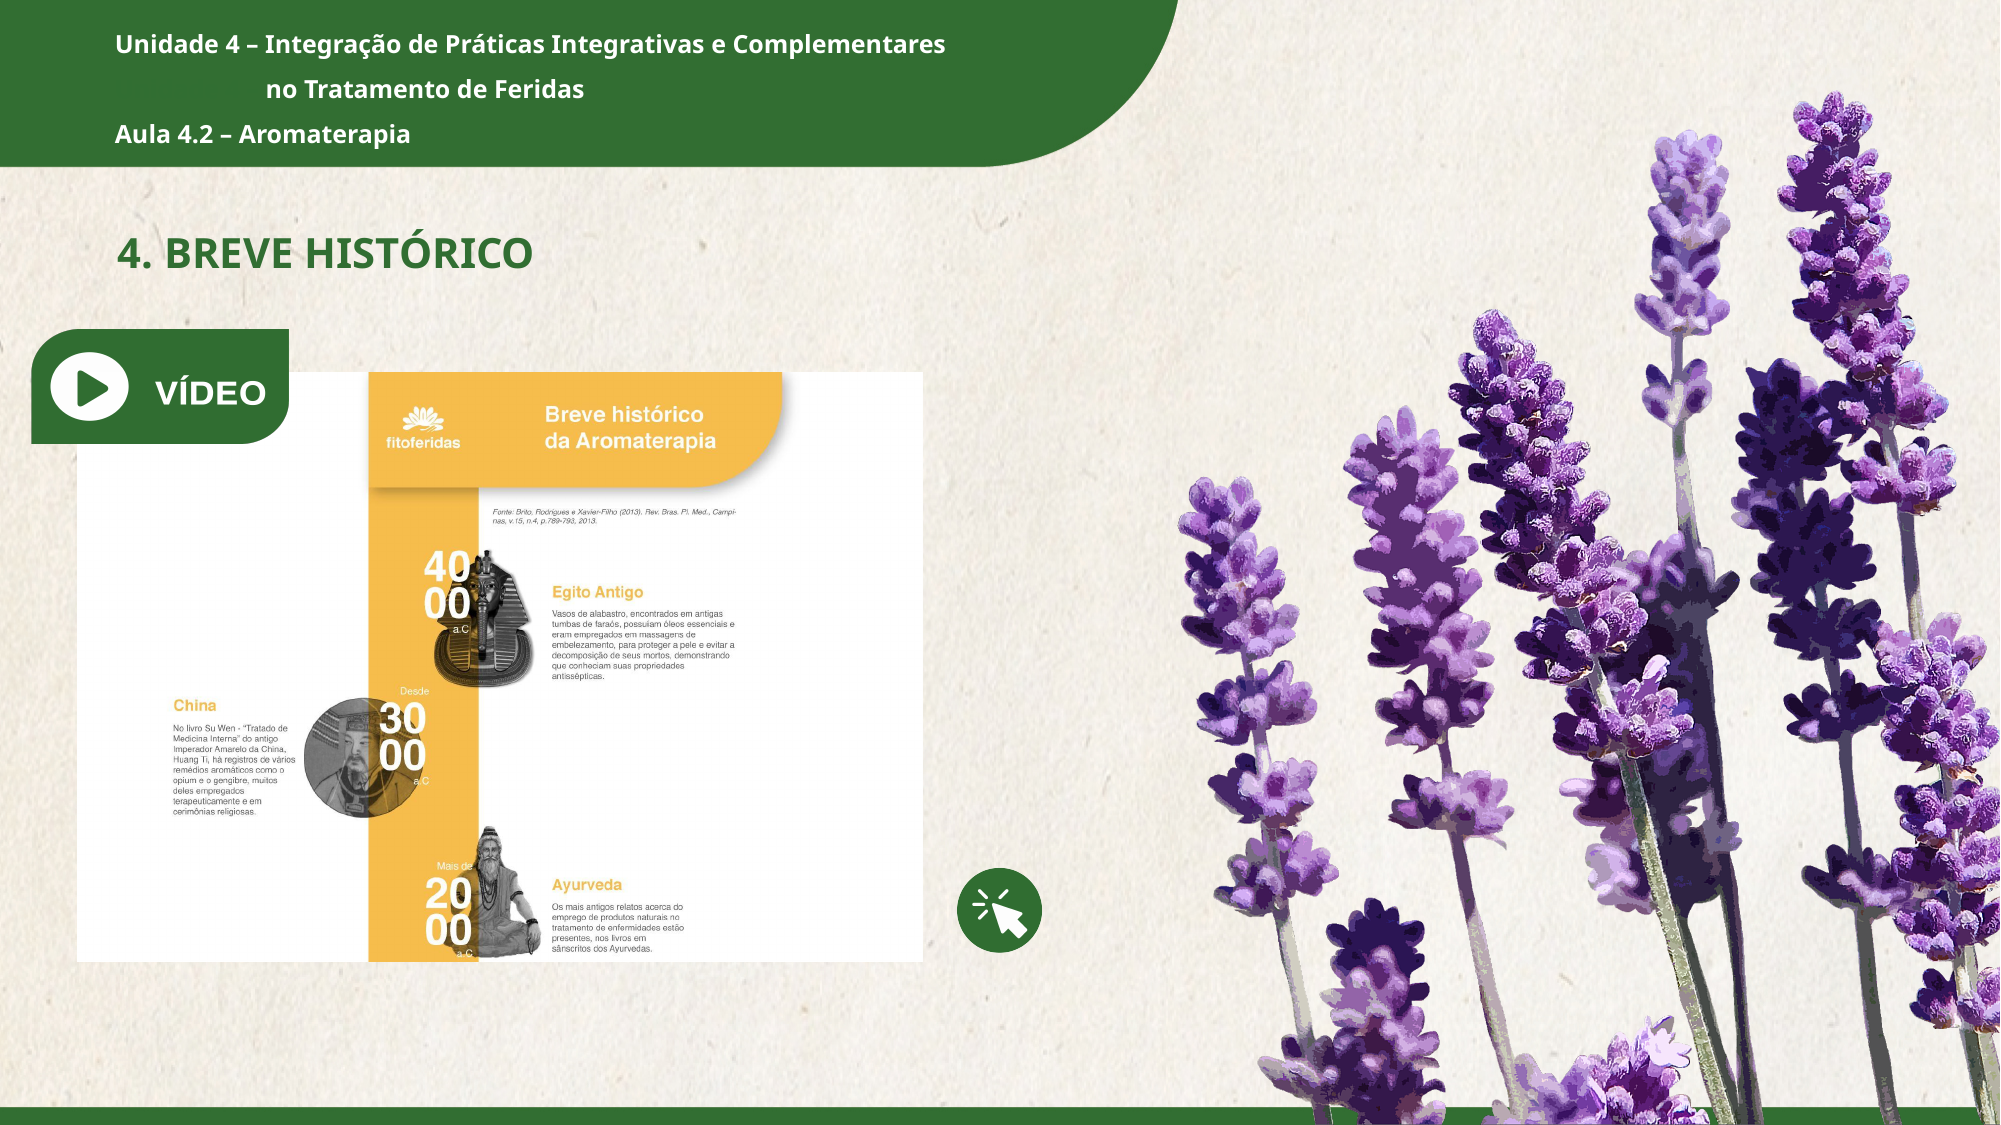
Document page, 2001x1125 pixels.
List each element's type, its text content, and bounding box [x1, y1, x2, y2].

text_box 4. BREVE HISTÓRICO [102, 219, 898, 285]
picture [0, 0, 2000, 1125]
